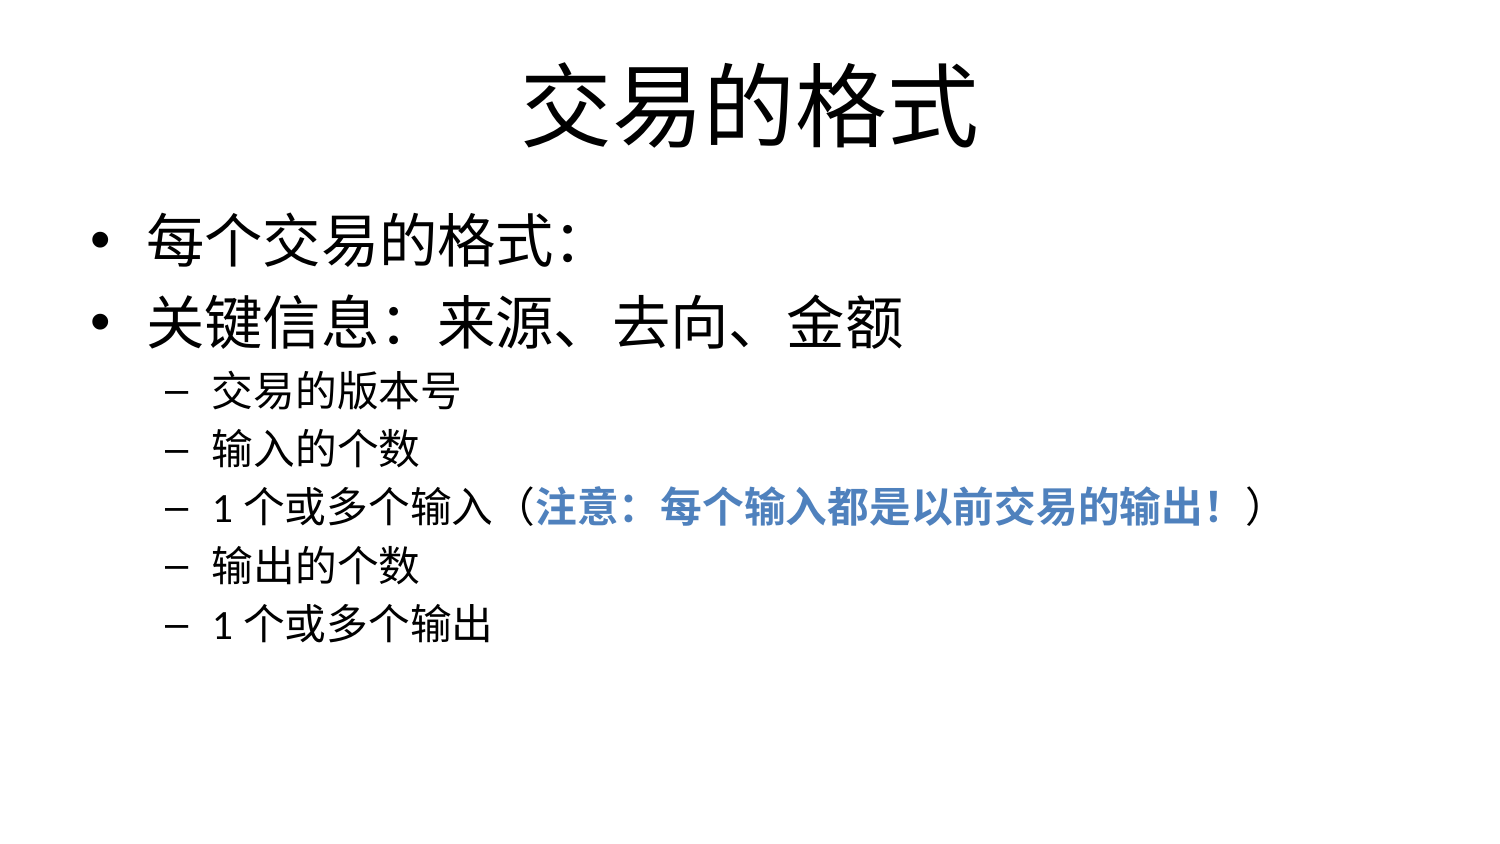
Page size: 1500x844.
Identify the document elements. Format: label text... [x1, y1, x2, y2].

title 交易的格式 [75, 33, 1425, 175]
list 每个交易的格式： 关键信息：来源、去向、金额 交易的版本号 输入的个数 1个或多个输入（注意：每个输入都是以前交易的输出！） 输出的个数 1个或多个输出 [75, 196, 1425, 754]
